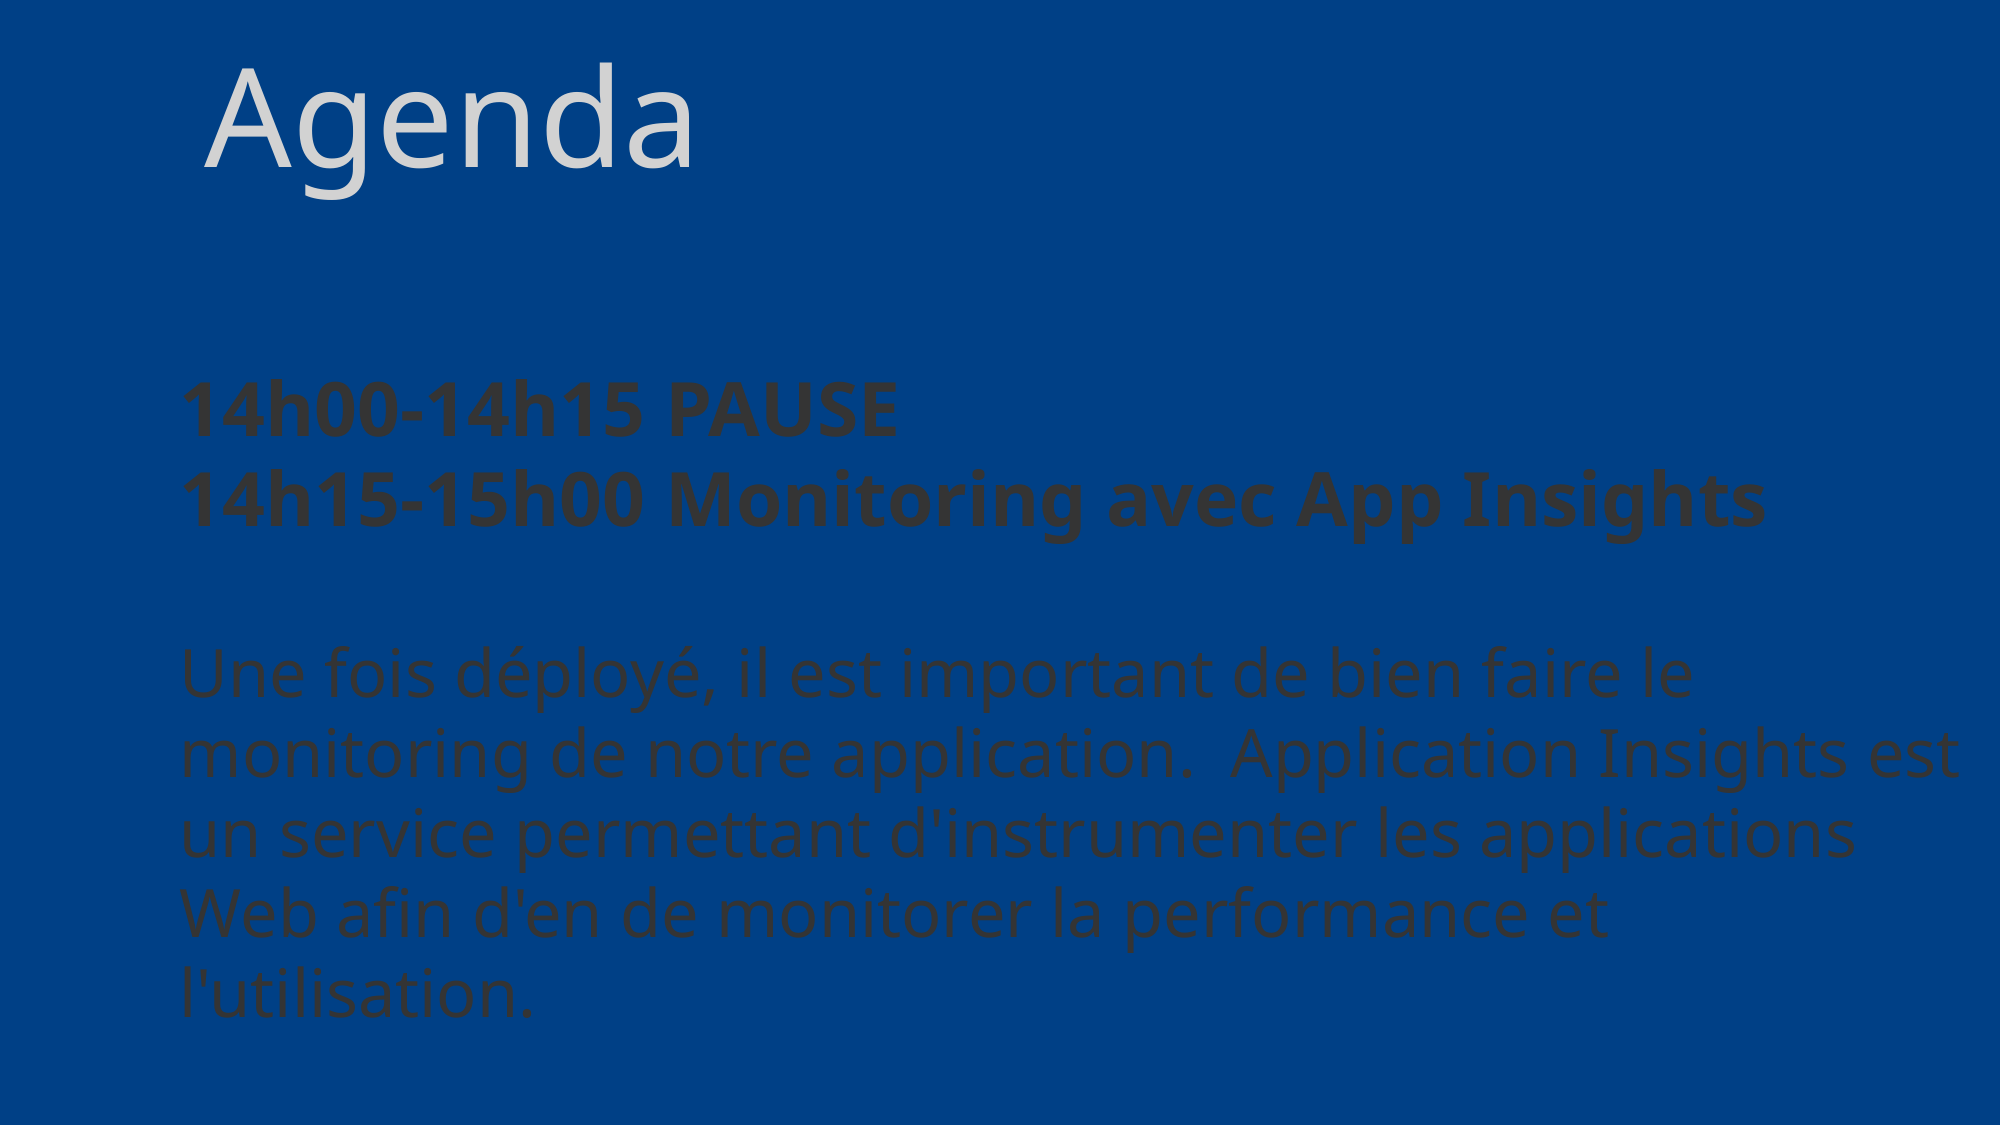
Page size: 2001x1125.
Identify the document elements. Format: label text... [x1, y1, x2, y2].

title Agenda [189, 22, 2000, 330]
subtitle 14h00-14h15 PAUSE 14h15-15h00 Monitoring avec App Insights Une fois déployé, il est important de bien faire le monitoring de notre application. Application Insights est un service permettant d'instrumenter les applications Web afin d'en de monitorer la performance et l'utilisation. Samir Bellouti, Sabbel Conseils [164, 353, 2000, 1079]
